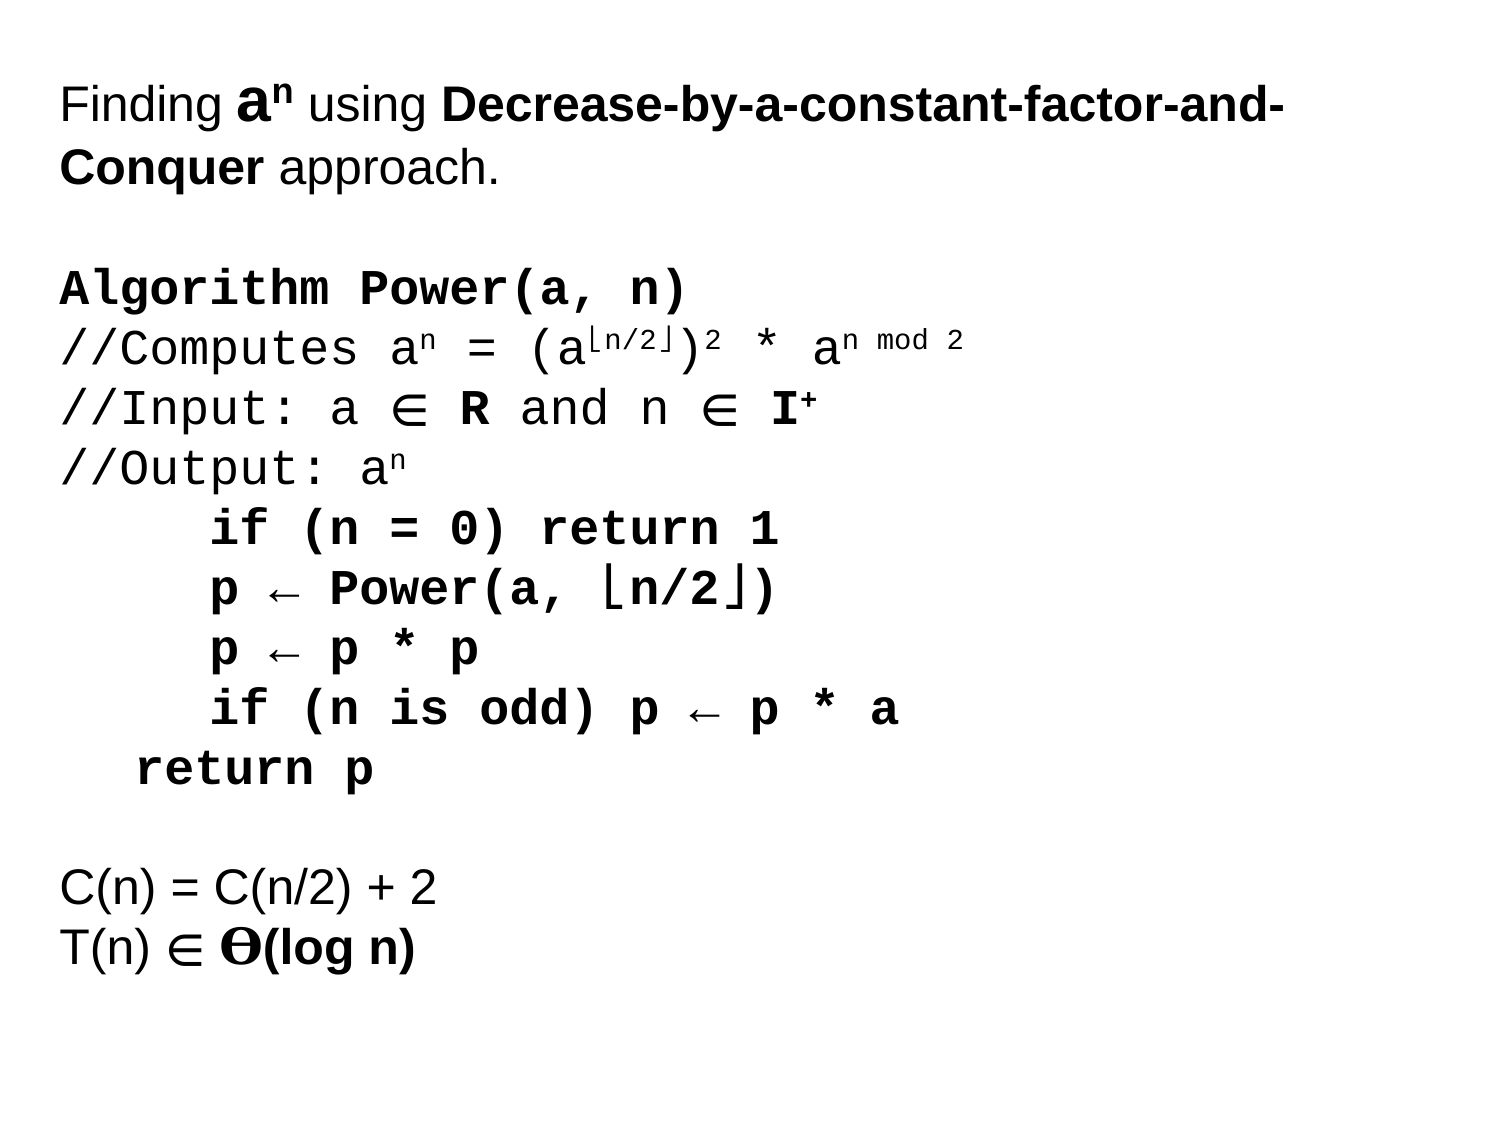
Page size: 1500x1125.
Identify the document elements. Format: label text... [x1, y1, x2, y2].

text_box Finding an using Decrease-by-a-constant-factor-and-Conquer approach. Algorithm Power(a, n) //Computes an = (a⌊n/2⌋)2 * an mod 2 //Input: a ∈ R and n ∈ I+ //Output: an if (n = 0) return 1 p ← Power(a, ⌊n/2⌋) p ← p * p if (n is odd) p ← p * a return p C(n) = C(n/2) + 2 T(n) ∈ 𝚹(log n) [44, 44, 1455, 1018]
